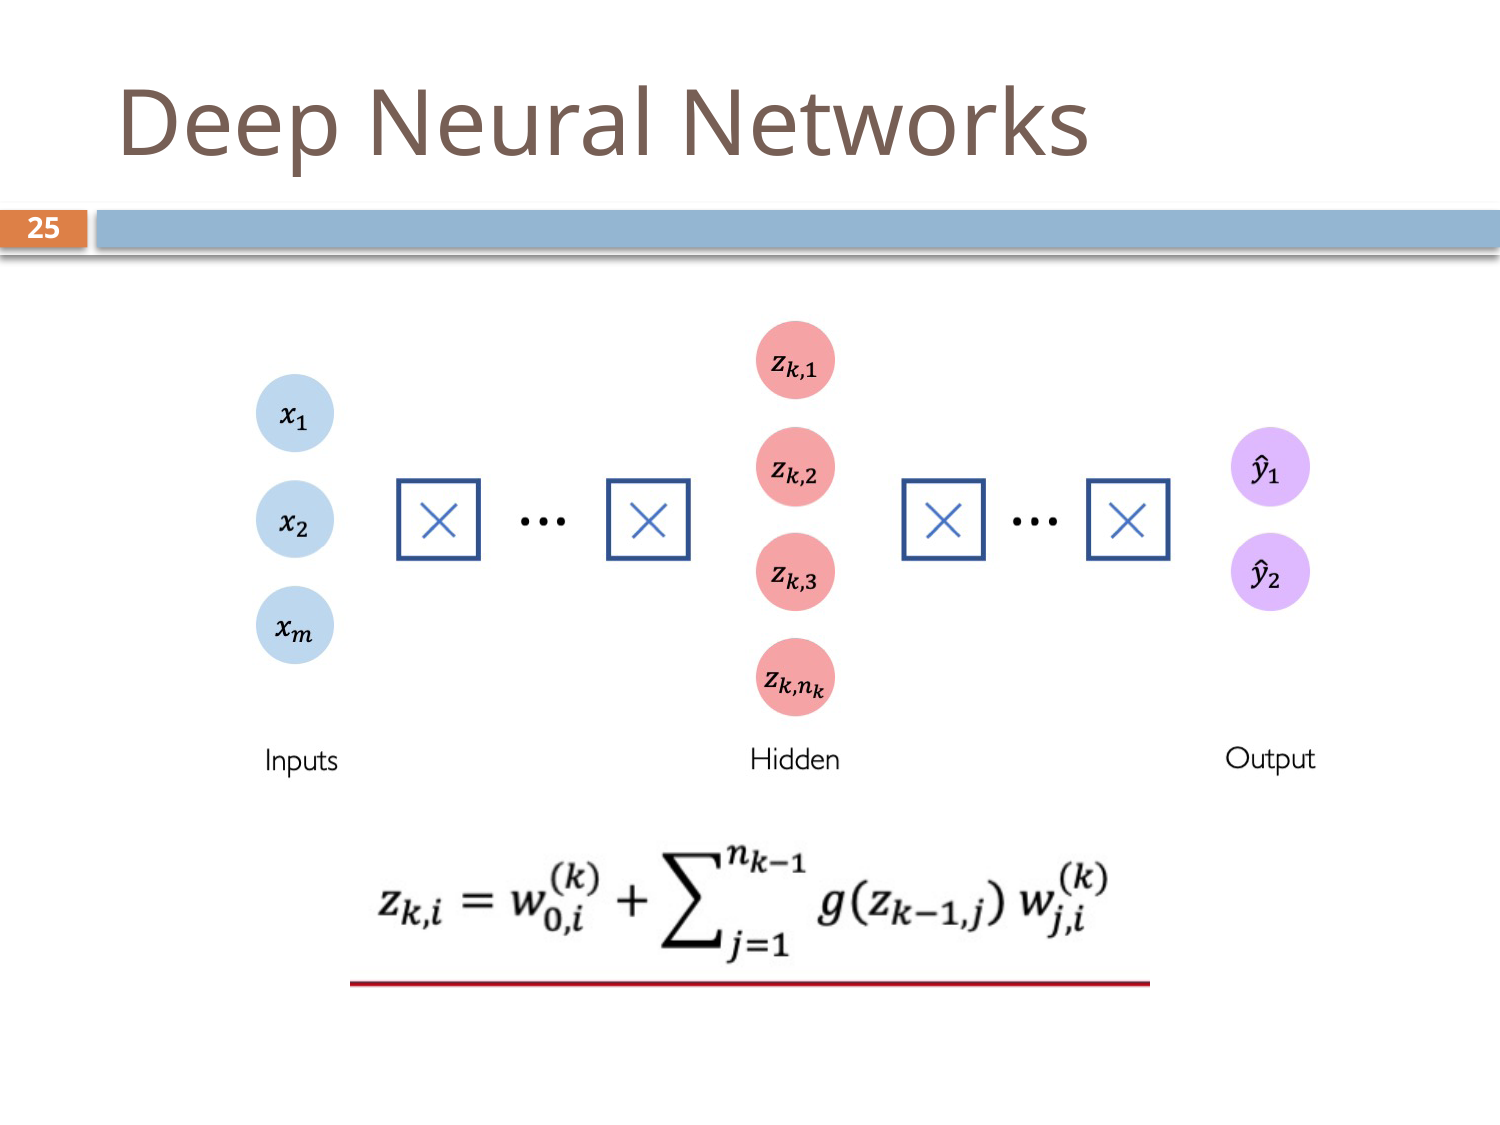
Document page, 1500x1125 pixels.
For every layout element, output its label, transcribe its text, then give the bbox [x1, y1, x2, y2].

slide_number 25 [0, 208, 88, 249]
picture [237, 312, 1350, 782]
title Deep Neural Networks [100, 37, 1438, 200]
picture [350, 821, 1150, 988]
